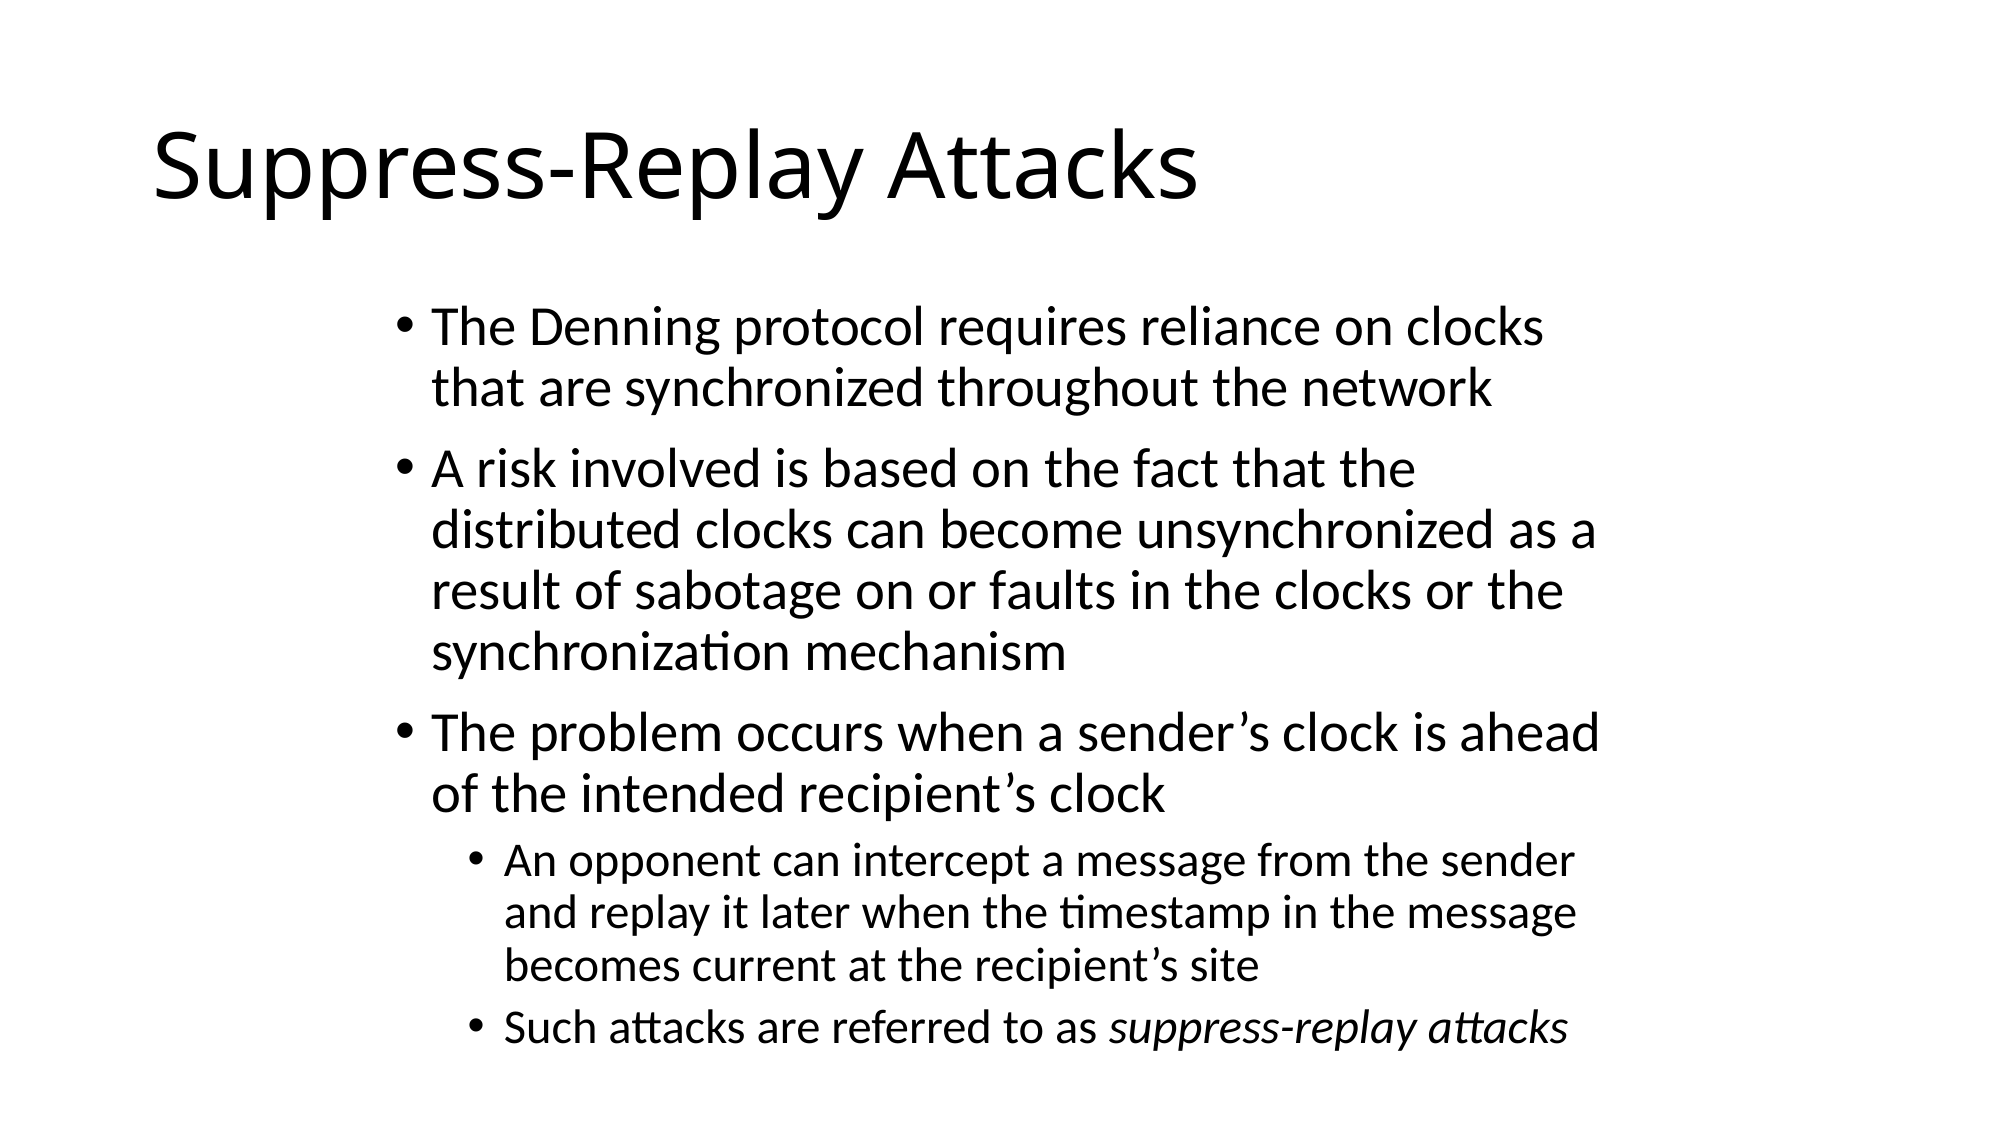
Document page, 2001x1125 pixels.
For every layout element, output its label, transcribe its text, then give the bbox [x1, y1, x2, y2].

title Suppress-Replay Attacks [137, 59, 1863, 278]
list The Denning protocol requires reliance on clocks that are synchronized throughout the network A risk involved is based on the fact that the distributed clocks can become unsynchronized as a result of sabotage on or faults in the clocks or the synchronization mechanism The problem occurs when a sender’s clock is ahead of the intended recipient’s clock An opponent can intercept a message from the sender and replay it later when the timestamp in the message becomes current at the recipient’s site Such attacks are referred to as suppress-replay attacks [379, 289, 1622, 1063]
